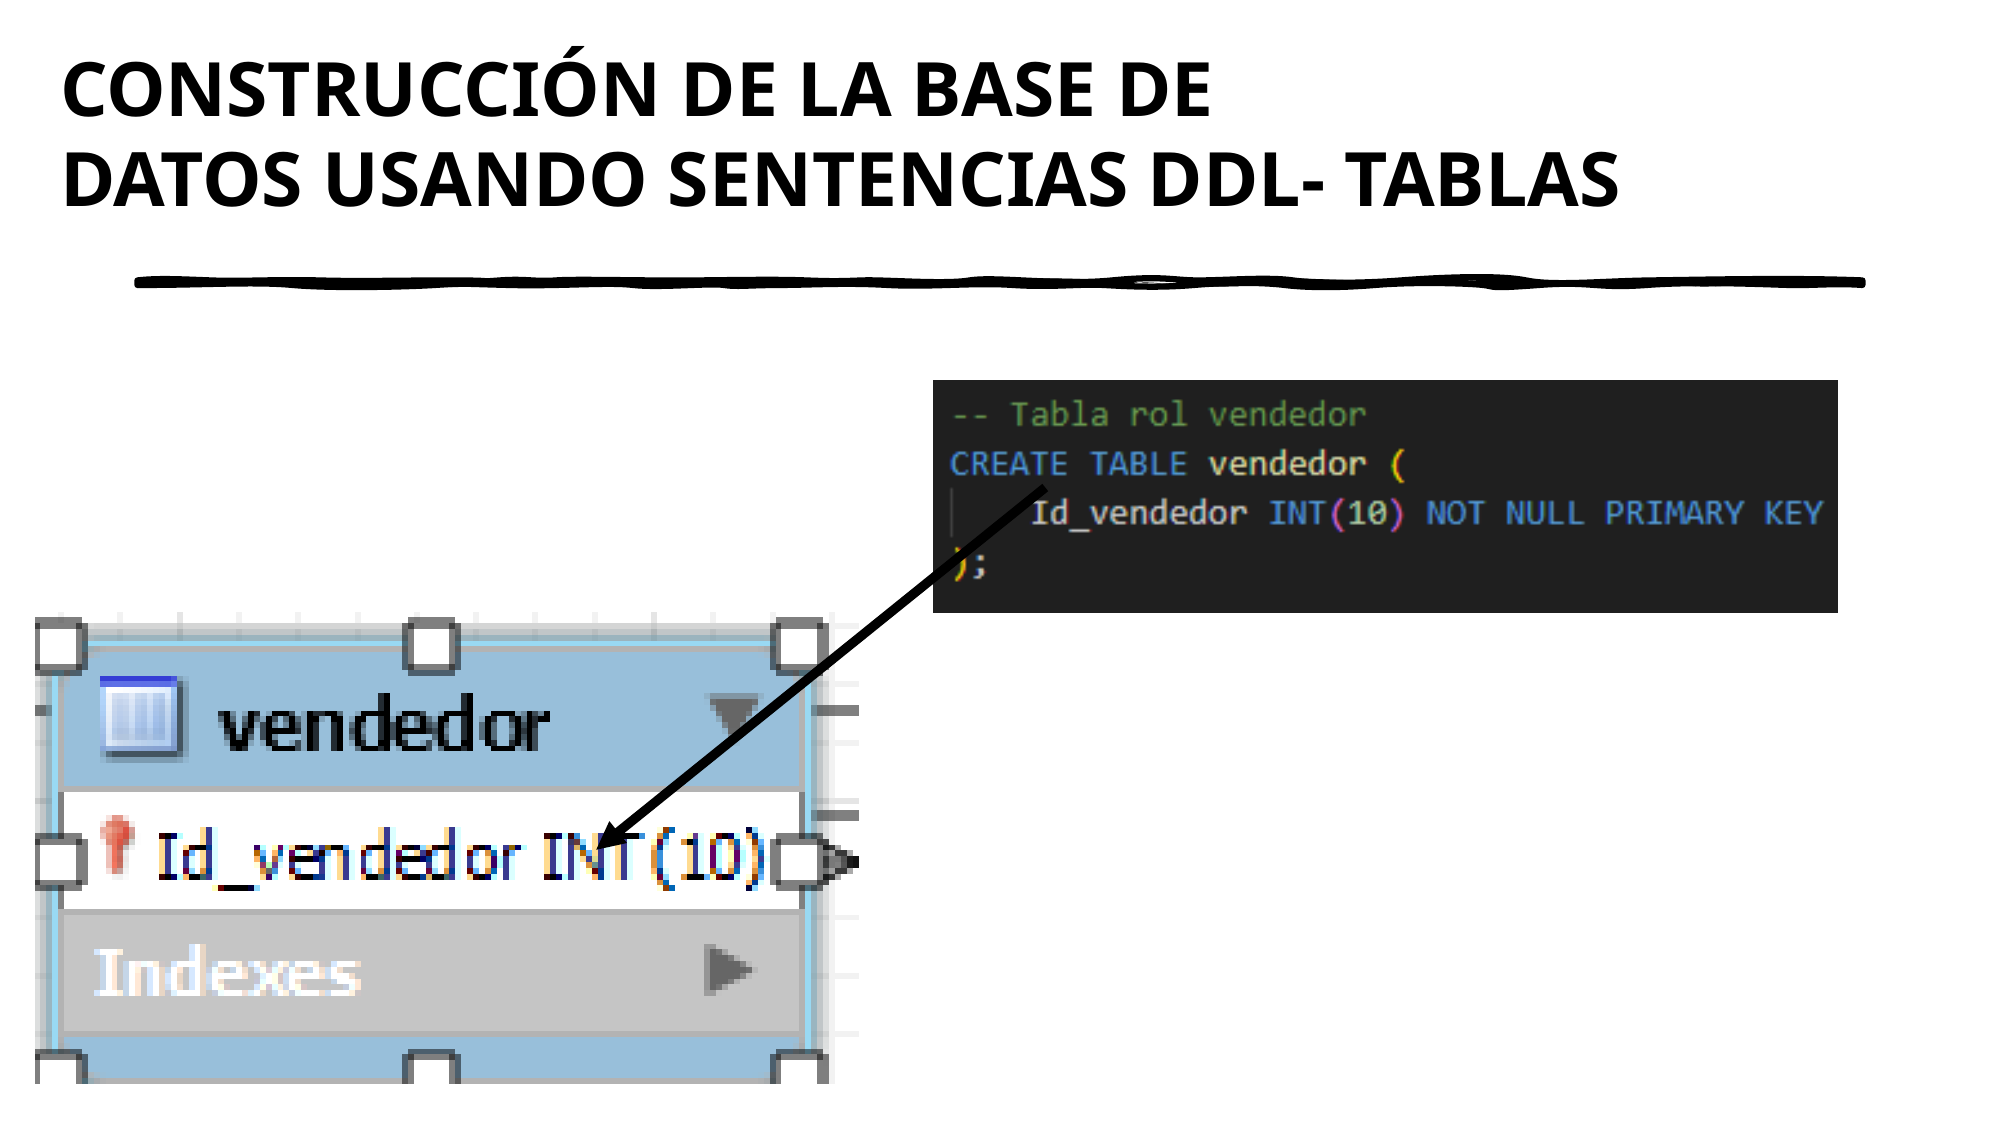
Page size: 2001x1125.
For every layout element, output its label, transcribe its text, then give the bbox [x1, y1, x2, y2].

text_box CONSTRUCCIÓN DE LA BASE DE DATOS USANDO SENTENCIAS DDL- TABLAS [45, 34, 1918, 230]
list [933, 380, 1838, 613]
picture [35, 612, 859, 1084]
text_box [596, 487, 1046, 850]
